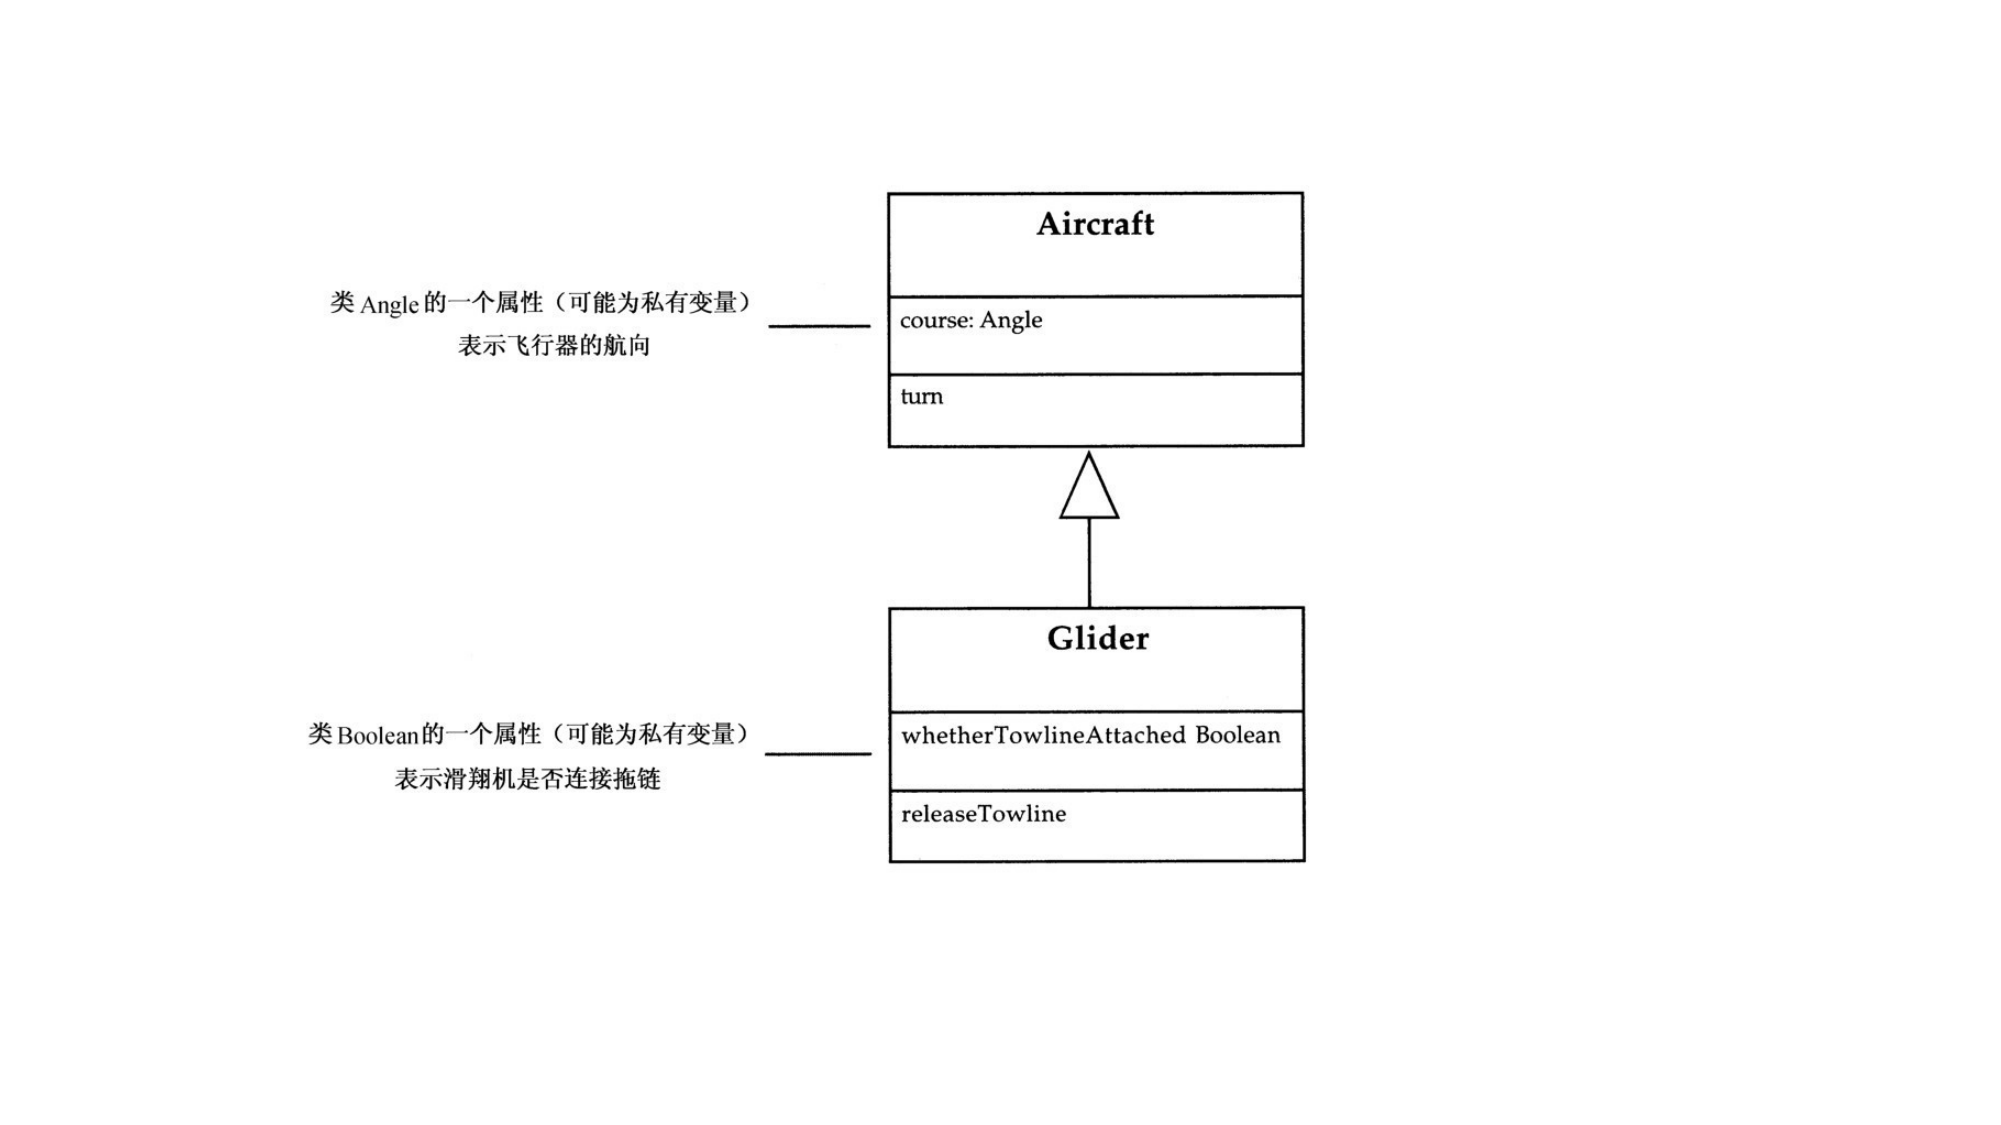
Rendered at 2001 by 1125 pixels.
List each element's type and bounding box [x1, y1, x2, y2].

picture [292, 171, 1318, 881]
